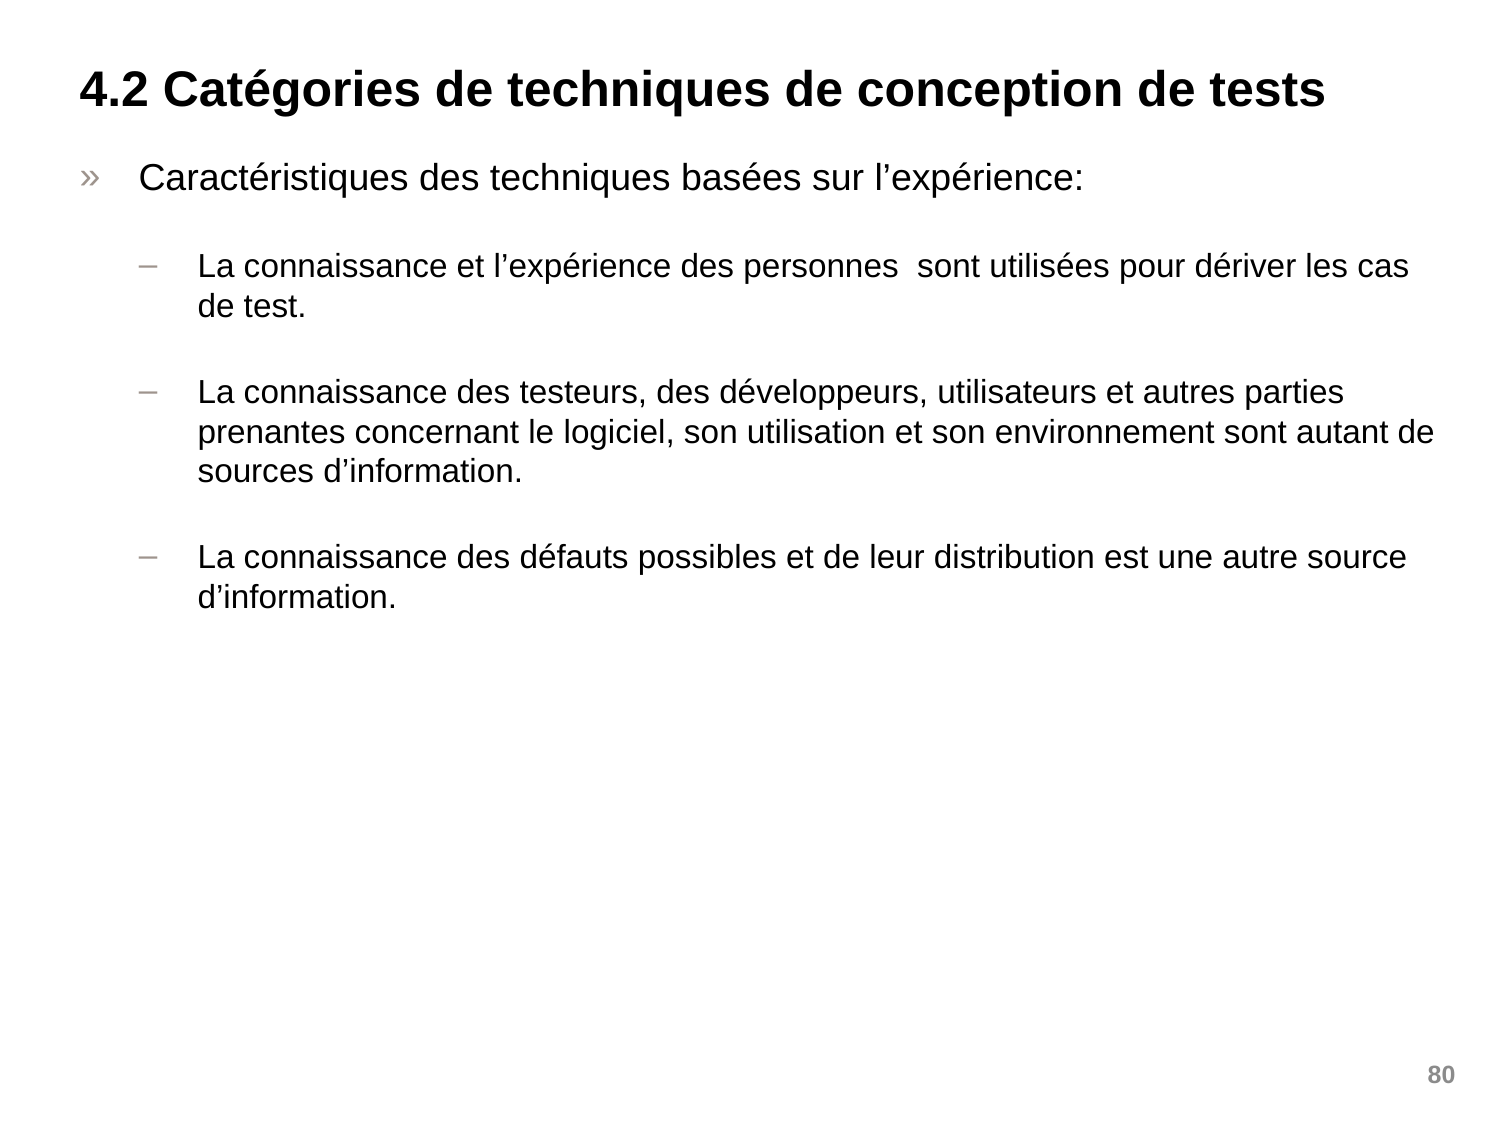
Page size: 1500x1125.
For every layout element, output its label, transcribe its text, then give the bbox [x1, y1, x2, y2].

slide_number 80 [1396, 1058, 1456, 1088]
list Caractéristiques des techniques basées sur l’expérience: La connaissance et l’expérience des personnes sont utilisées pour dériver les cas de test. La connaissance des testeurs, des développeurs, utilisateurs et autres parties prenantes concernant le logiciel, son utilisation et son environnement sont autant de sources d’information. La connaissance des défauts possibles et de leur distribution est une autre source d’information. [79, 153, 1456, 1051]
title 4.2 Catégories de techniques de conception de tests [79, 55, 1456, 146]
